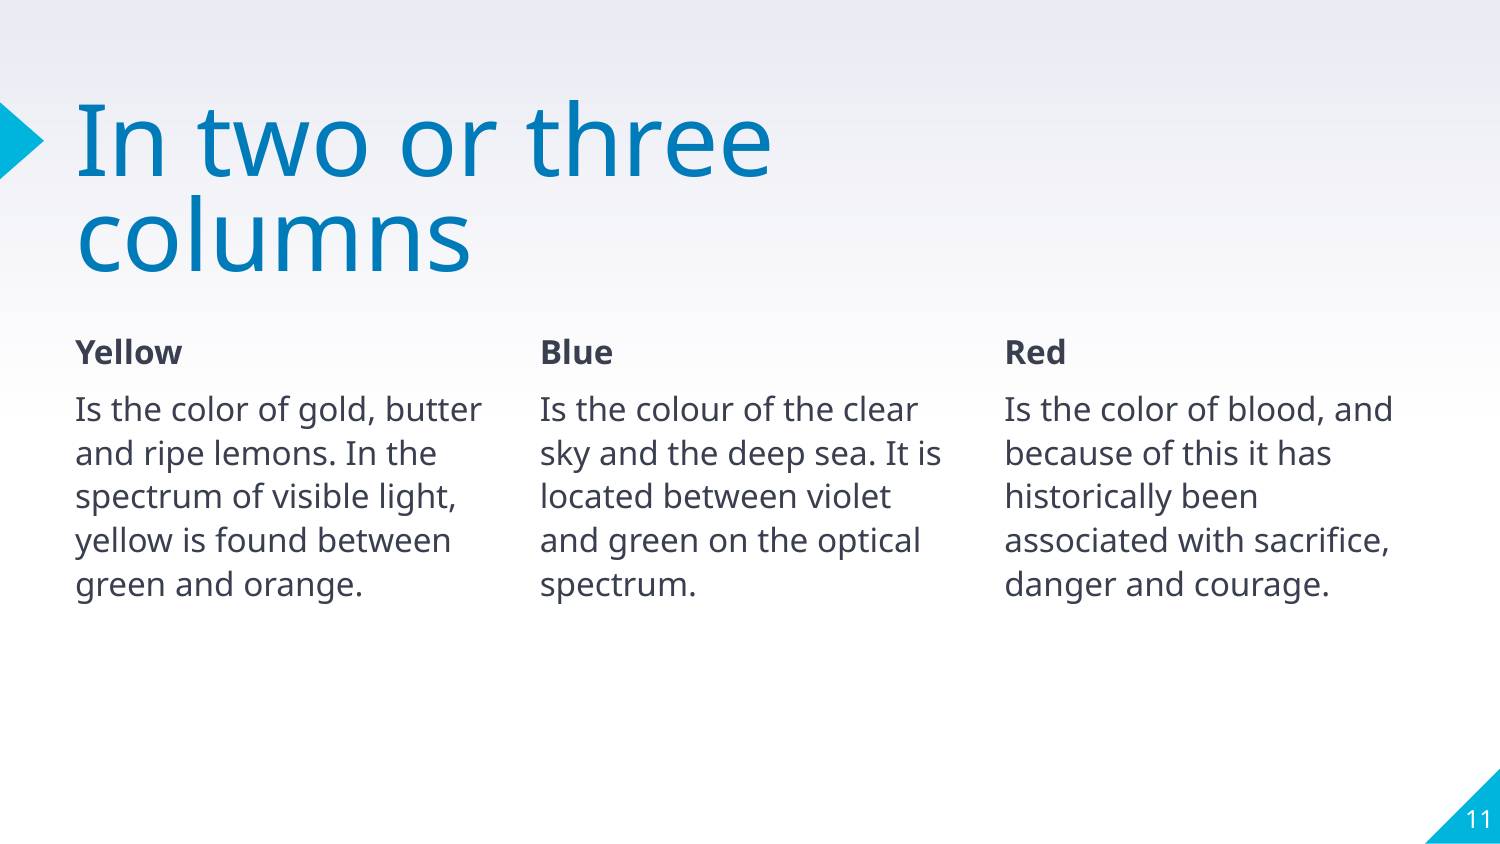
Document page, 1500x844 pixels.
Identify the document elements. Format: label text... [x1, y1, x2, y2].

list Yellow Is the color of gold, butter and ripe lemons. In the spectrum of visible light, yellow is found between green and orange. [75, 327, 496, 767]
slide_number 11 [1418, 760, 1494, 838]
title In two or three columns [75, 99, 1001, 277]
list Red Is the color of blood, and because of this it has historically been associated with sacrifice, danger and courage. [1004, 327, 1425, 767]
list Blue Is the colour of the clear sky and the deep sea. It is located between violet and green on the optical spectrum. [539, 327, 961, 767]
